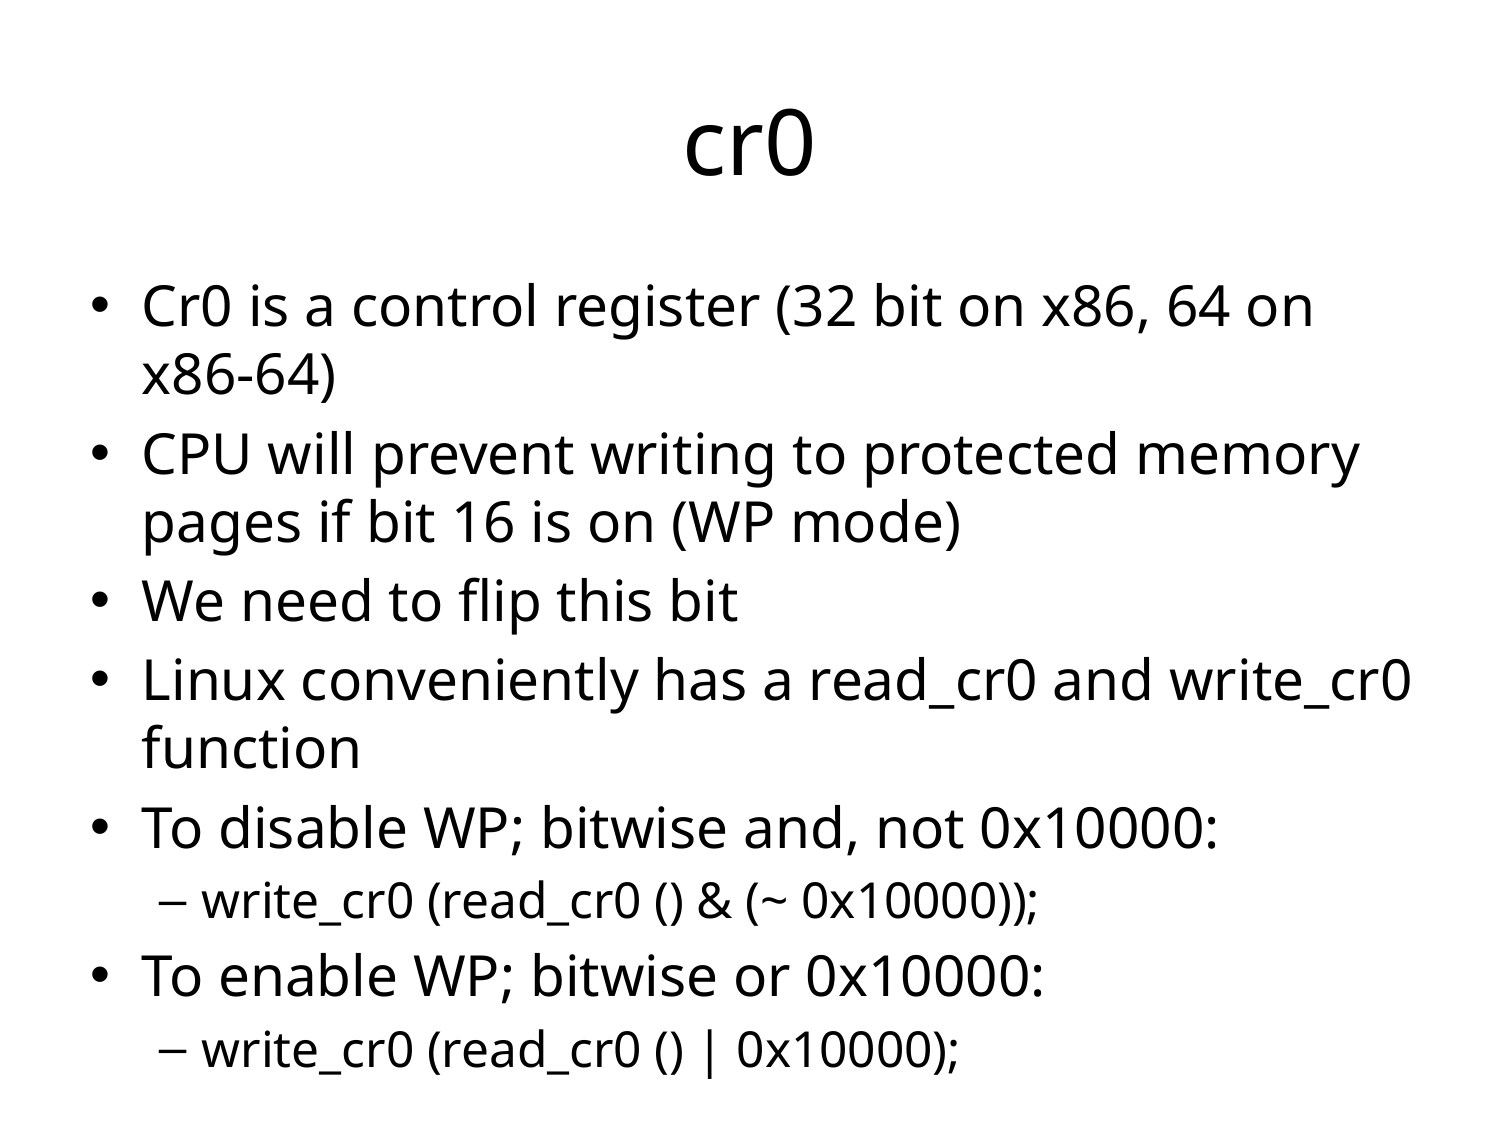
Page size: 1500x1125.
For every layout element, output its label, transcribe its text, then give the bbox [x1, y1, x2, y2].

title cr0 [75, 45, 1425, 233]
list Cr0 is a control register (32 bit on x86, 64 on x86-64) CPU will prevent writing to protected memory pages if bit 16 is on (WP mode) We need to flip this bit Linux conveniently has a read_cr0 and write_cr0 function To disable WP; bitwise and, not 0x10000: write_cr0 (read_cr0 () & (~ 0x10000)); To enable WP; bitwise or 0x10000: write_cr0 (read_cr0 () | 0x10000); [75, 262, 1442, 1090]
